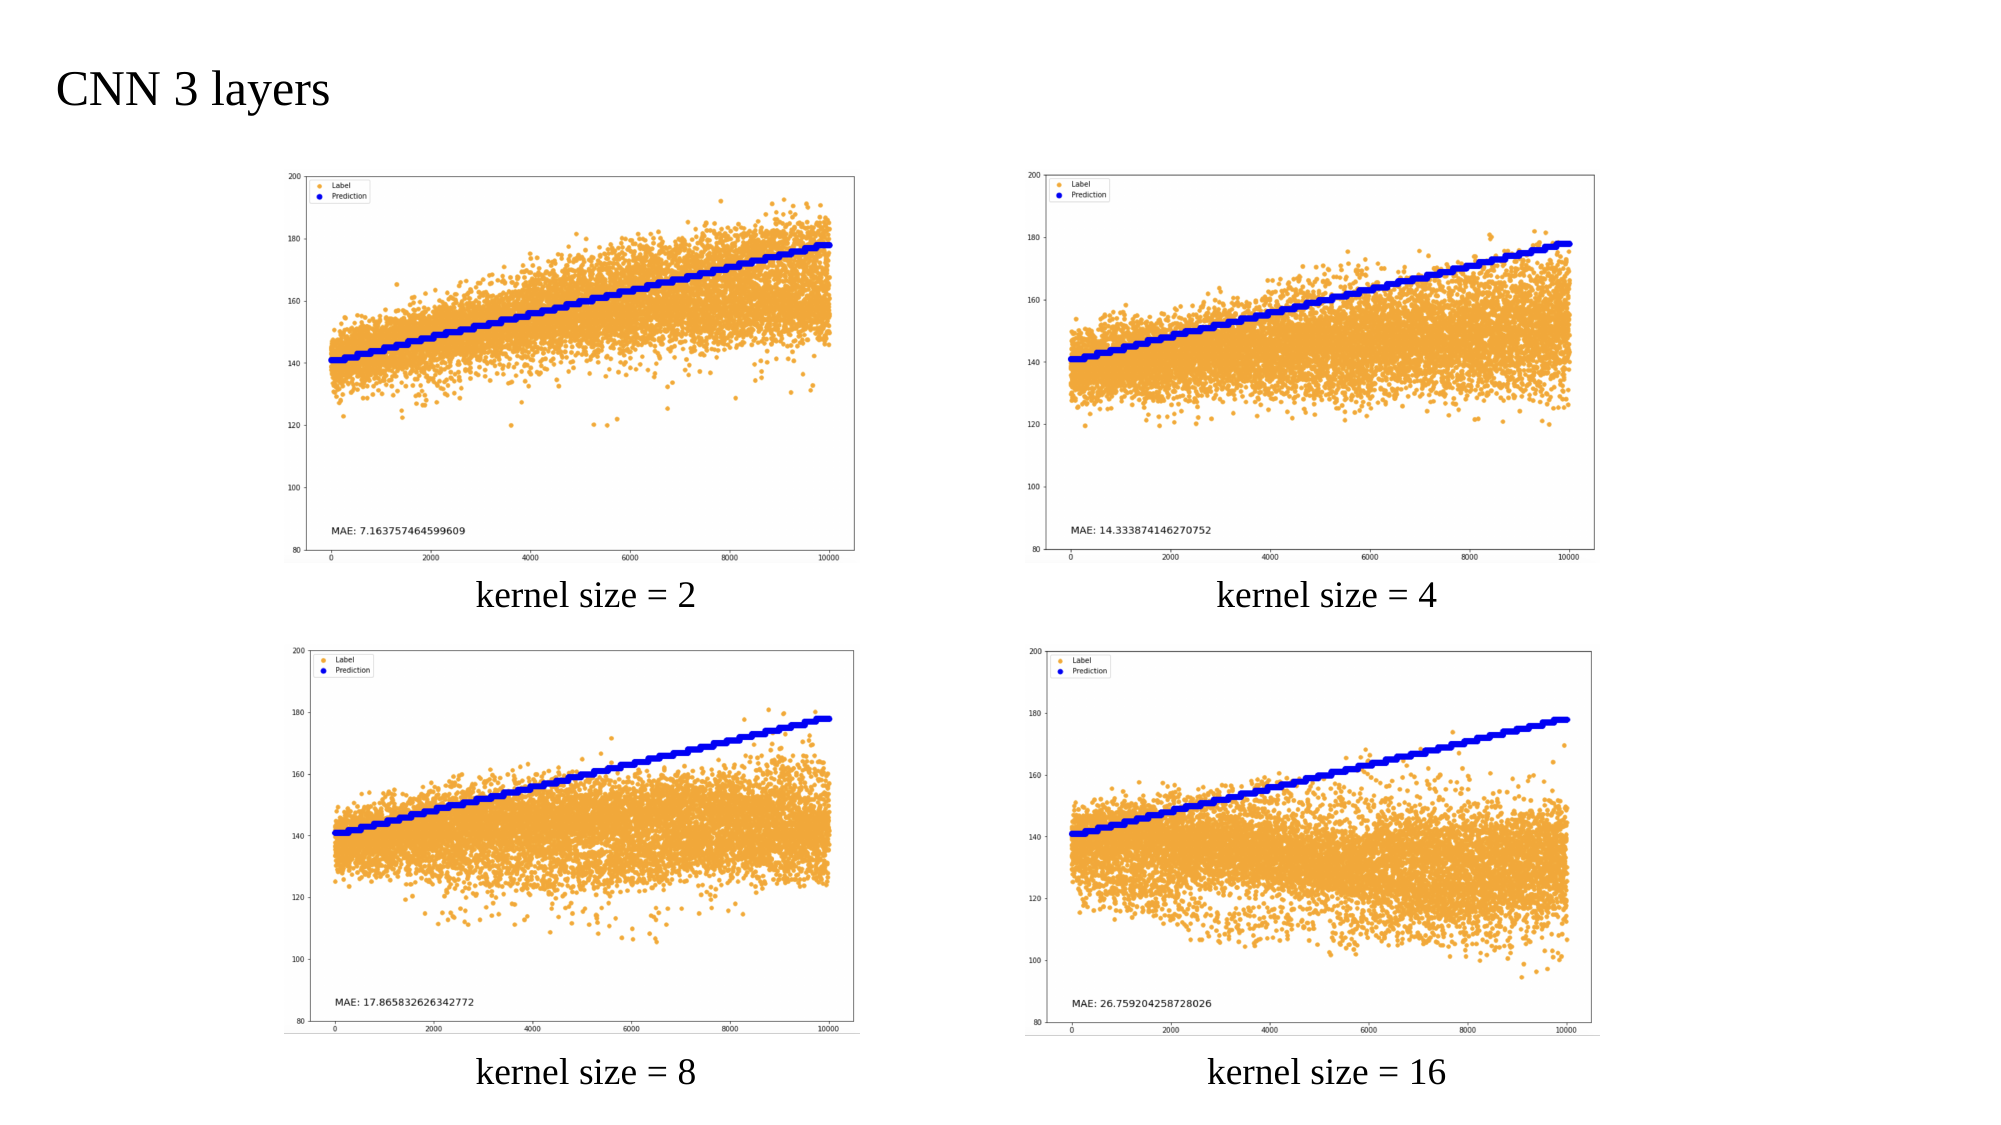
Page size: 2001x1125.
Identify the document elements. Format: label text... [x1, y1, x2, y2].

picture [283, 168, 860, 563]
picture [1024, 168, 1600, 563]
picture [1024, 643, 1600, 1037]
picture [283, 643, 860, 1035]
text_box kernel size = 8 [371, 1039, 801, 1100]
text_box kernel size = 2 [371, 563, 801, 623]
text_box CNN 3 layers [41, 48, 708, 123]
text_box kernel size = 4 [1112, 563, 1542, 623]
text_box kernel size = 16 [1112, 1039, 1542, 1100]
